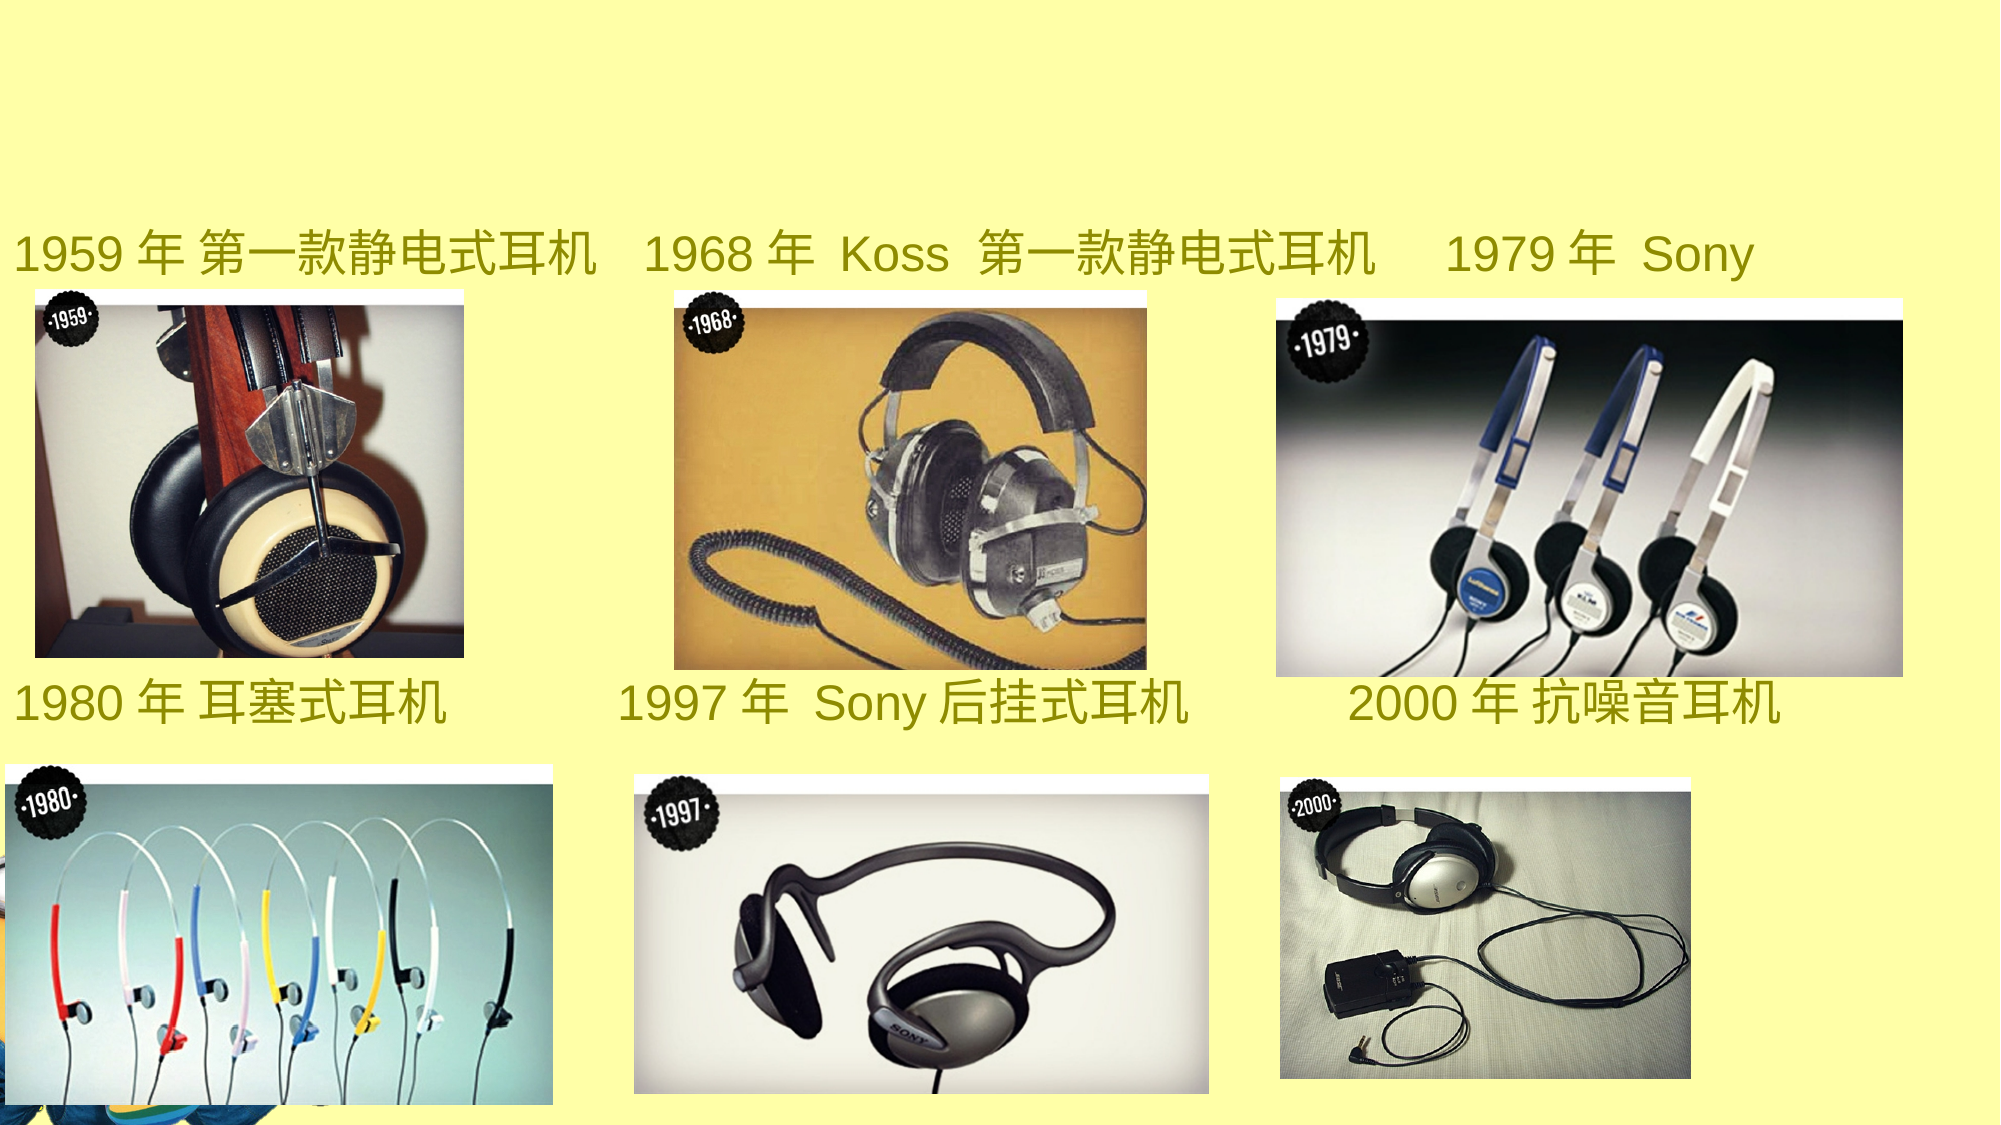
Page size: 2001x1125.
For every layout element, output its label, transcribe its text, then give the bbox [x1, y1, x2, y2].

picture [1280, 777, 1691, 1079]
picture [34, 289, 464, 658]
picture [1276, 298, 1903, 677]
picture [5, 764, 553, 1105]
picture [674, 290, 1147, 670]
picture [634, 774, 1209, 1094]
list 1959年 第一款静电式耳机 1968年 Koss 第一款静电式耳机 1979年 Sony 1980年 耳塞式耳机 1997年 Sony后挂式耳机 2000年 抗噪音耳机 [0, 220, 1863, 1125]
